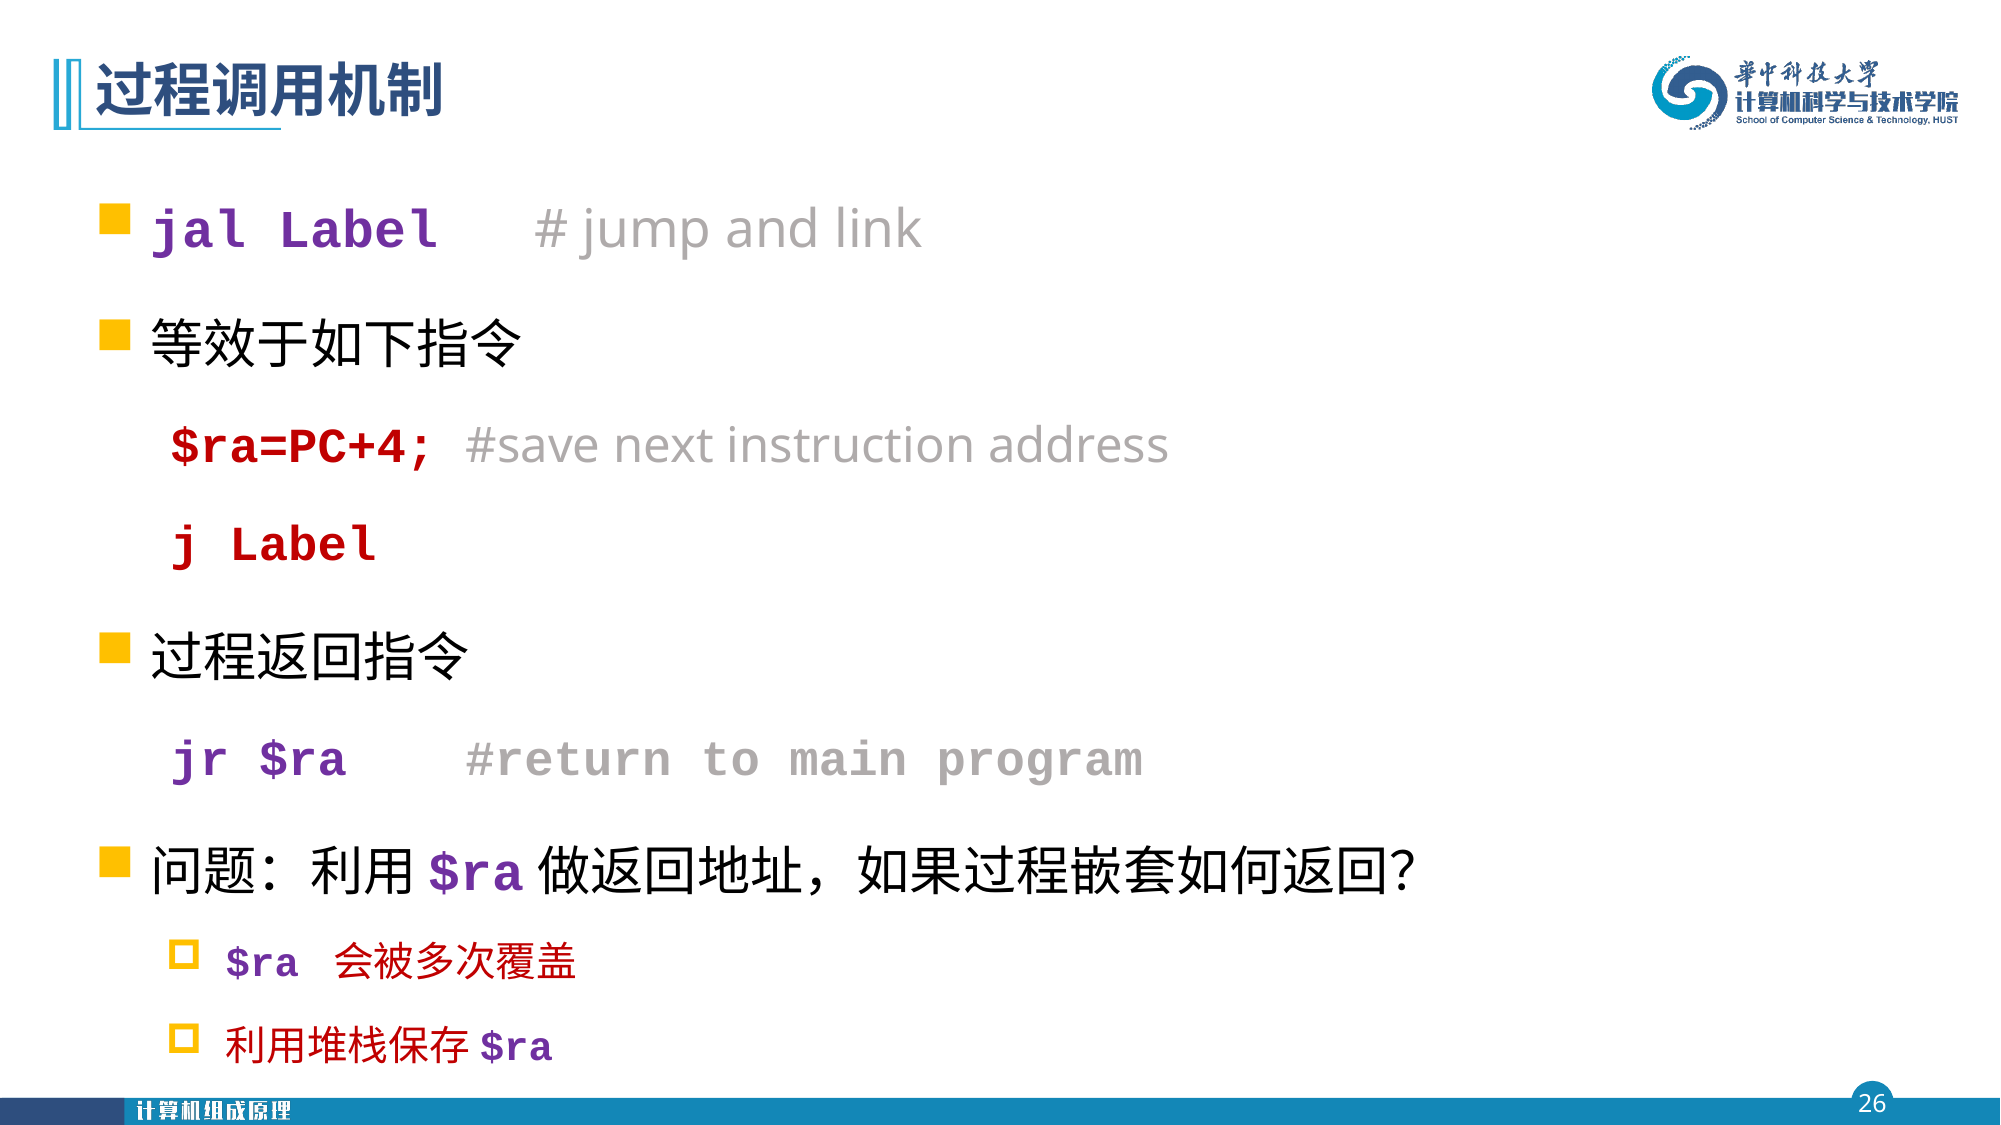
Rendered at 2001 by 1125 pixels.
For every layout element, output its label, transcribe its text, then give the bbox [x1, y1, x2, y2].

picture [1805, 56, 1958, 130]
list jal Label # jump and link 等效于如下指令 $ra=PC+4; #save next instruction address j Label 过程返回指令 jr $ra #return to main program 问题：利用$ra做返回地址，如果过程嵌套如何返回？ $ra 会被多次覆盖 利用堆栈保存$ra [80, 154, 1805, 1080]
title 过程调用机制 [80, 42, 1805, 144]
